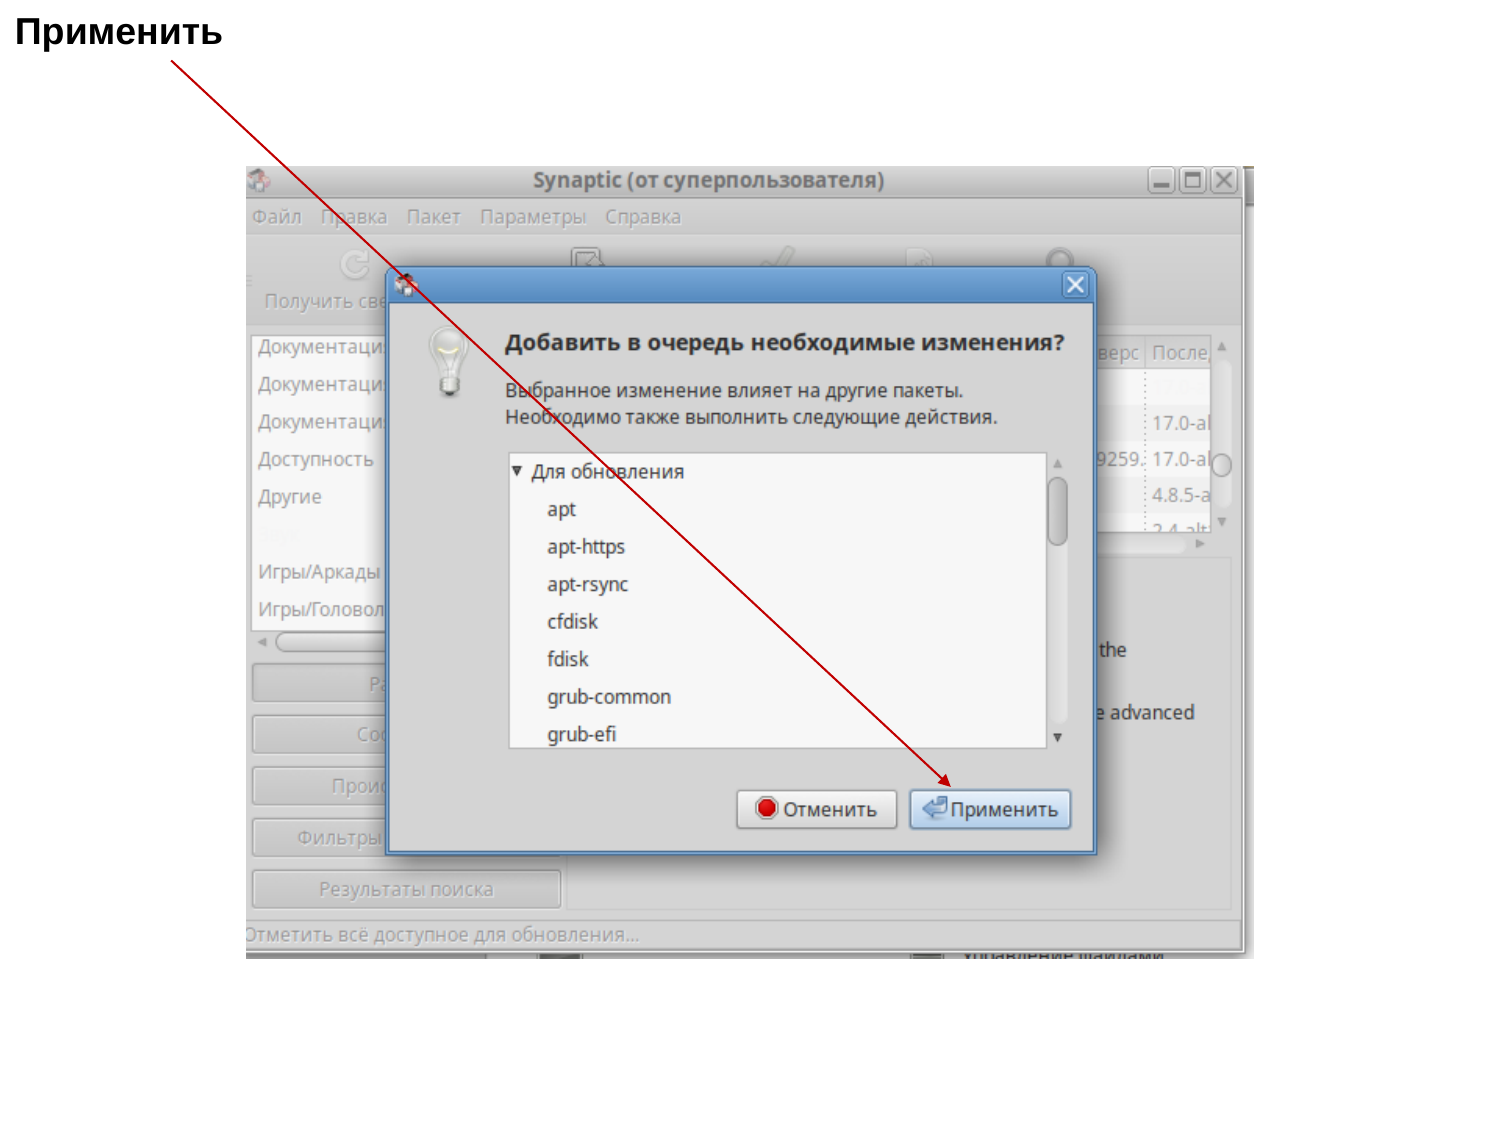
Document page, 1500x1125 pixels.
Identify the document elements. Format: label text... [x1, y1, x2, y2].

text_box Применить [0, 0, 1497, 60]
picture [245, 166, 1255, 959]
